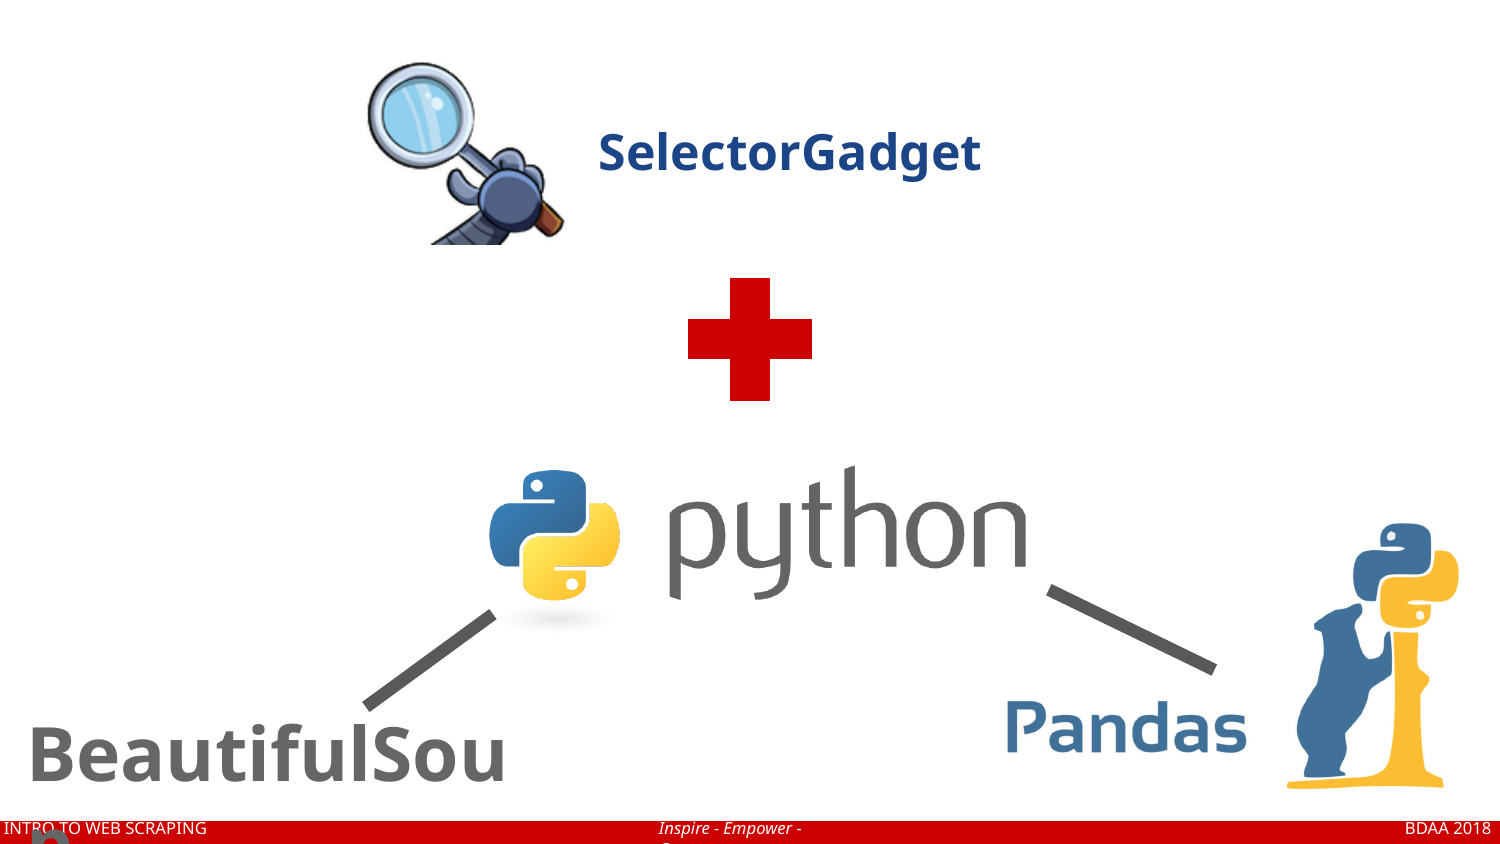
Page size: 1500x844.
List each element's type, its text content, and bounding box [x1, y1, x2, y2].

picture [396, 431, 1481, 811]
picture [365, 44, 567, 245]
text_box BeautifulSoup [11, 691, 535, 790]
text_box SelectorGadget [583, 104, 1023, 184]
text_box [1048, 589, 1215, 671]
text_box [365, 613, 494, 708]
text_box [688, 278, 812, 400]
